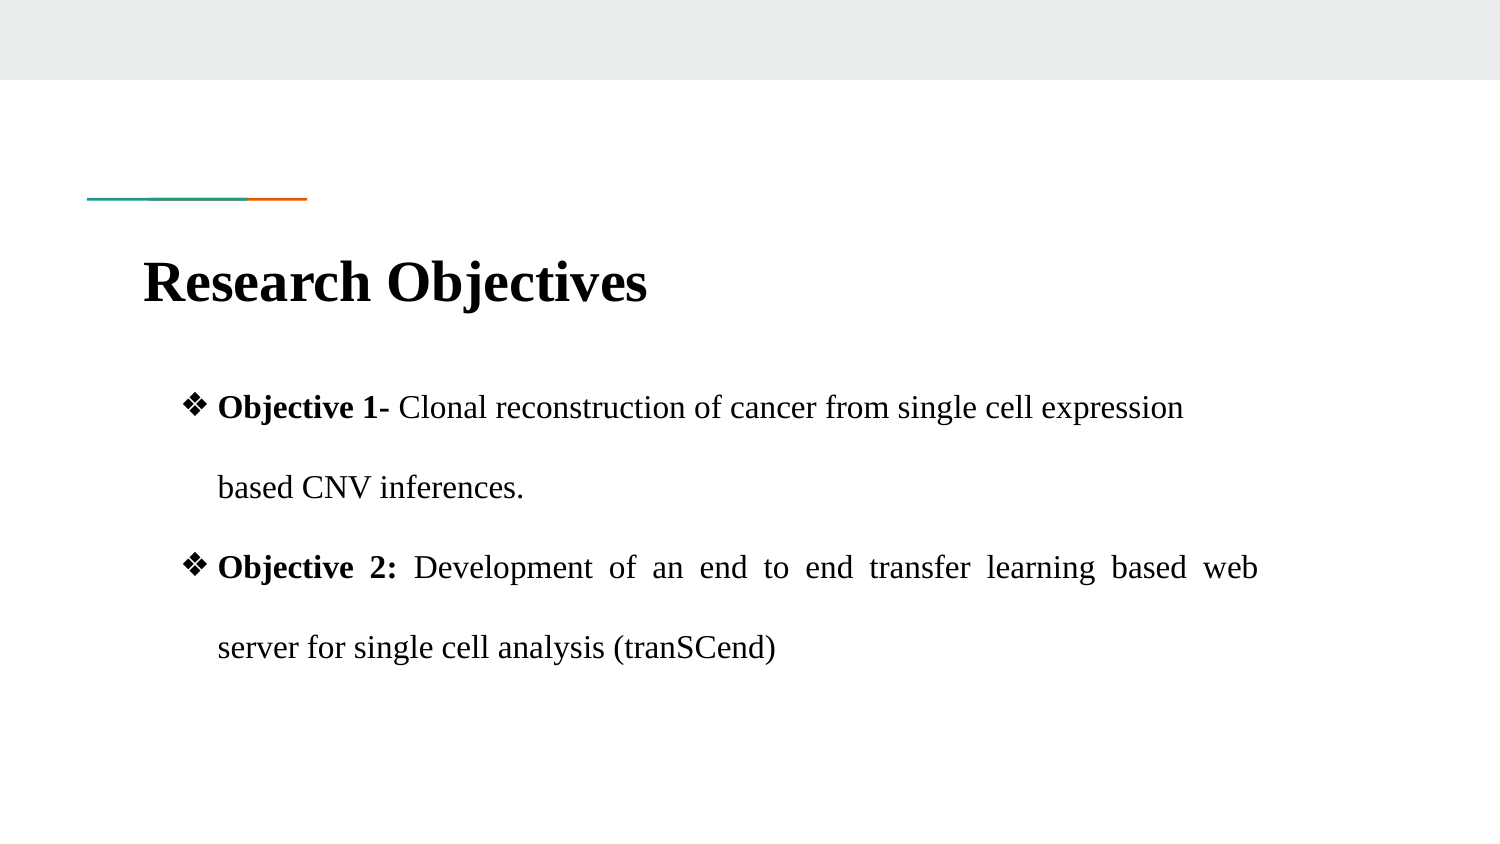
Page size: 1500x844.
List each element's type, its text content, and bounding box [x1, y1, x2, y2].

text_box Objective 1- Clonal reconstruction of cancer from single cell expression based CNV inferences. Objective 2: Development of an end to end transfer learning based web server for single cell analysis (tranSCend) [146, 330, 1309, 760]
title Research Objectives [128, 227, 1390, 316]
